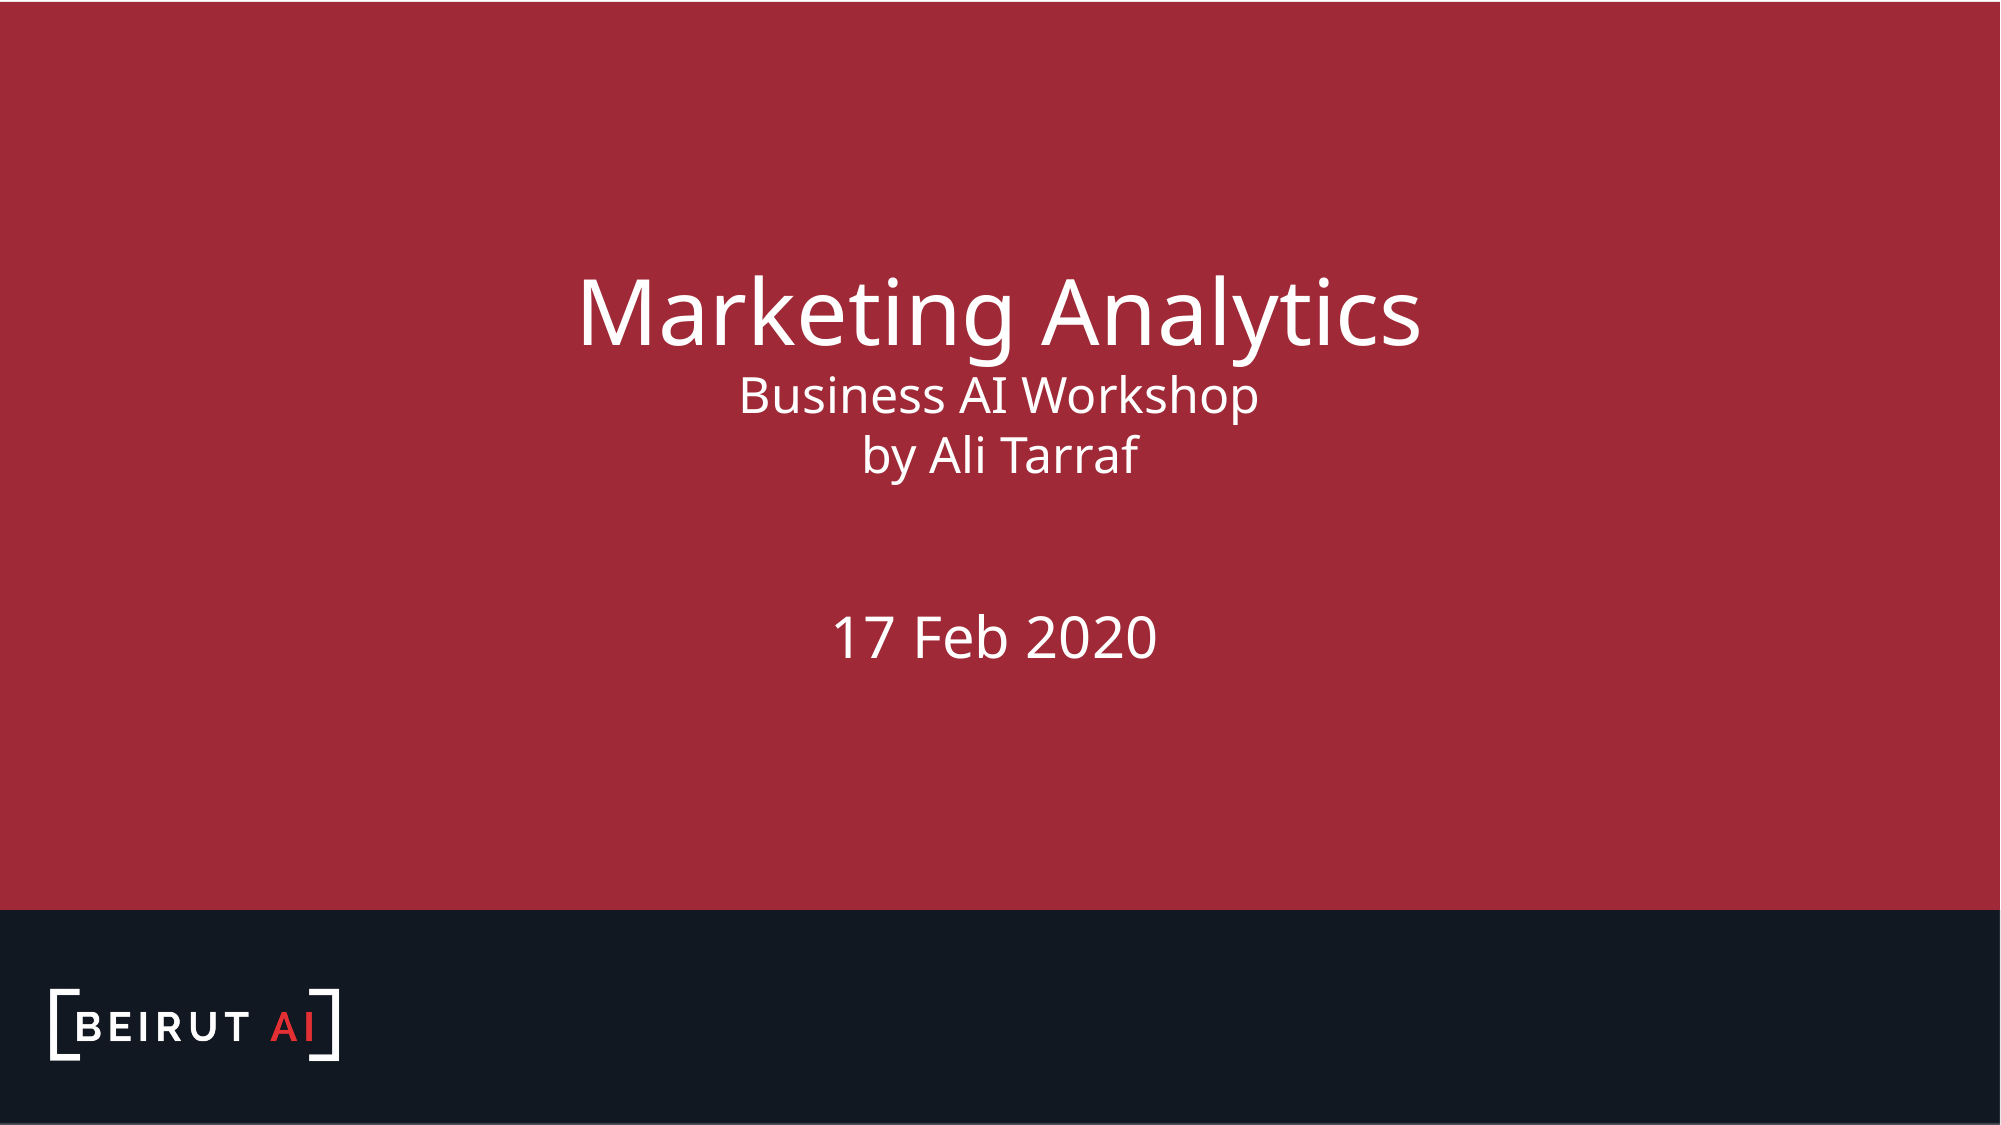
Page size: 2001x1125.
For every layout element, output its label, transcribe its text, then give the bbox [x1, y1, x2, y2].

picture [0, 910, 2001, 1125]
title Marketing Analytics Business AI Workshop by Ali Tarraf [357, 175, 1642, 563]
list 17 Feb 2020 [815, 592, 1185, 679]
